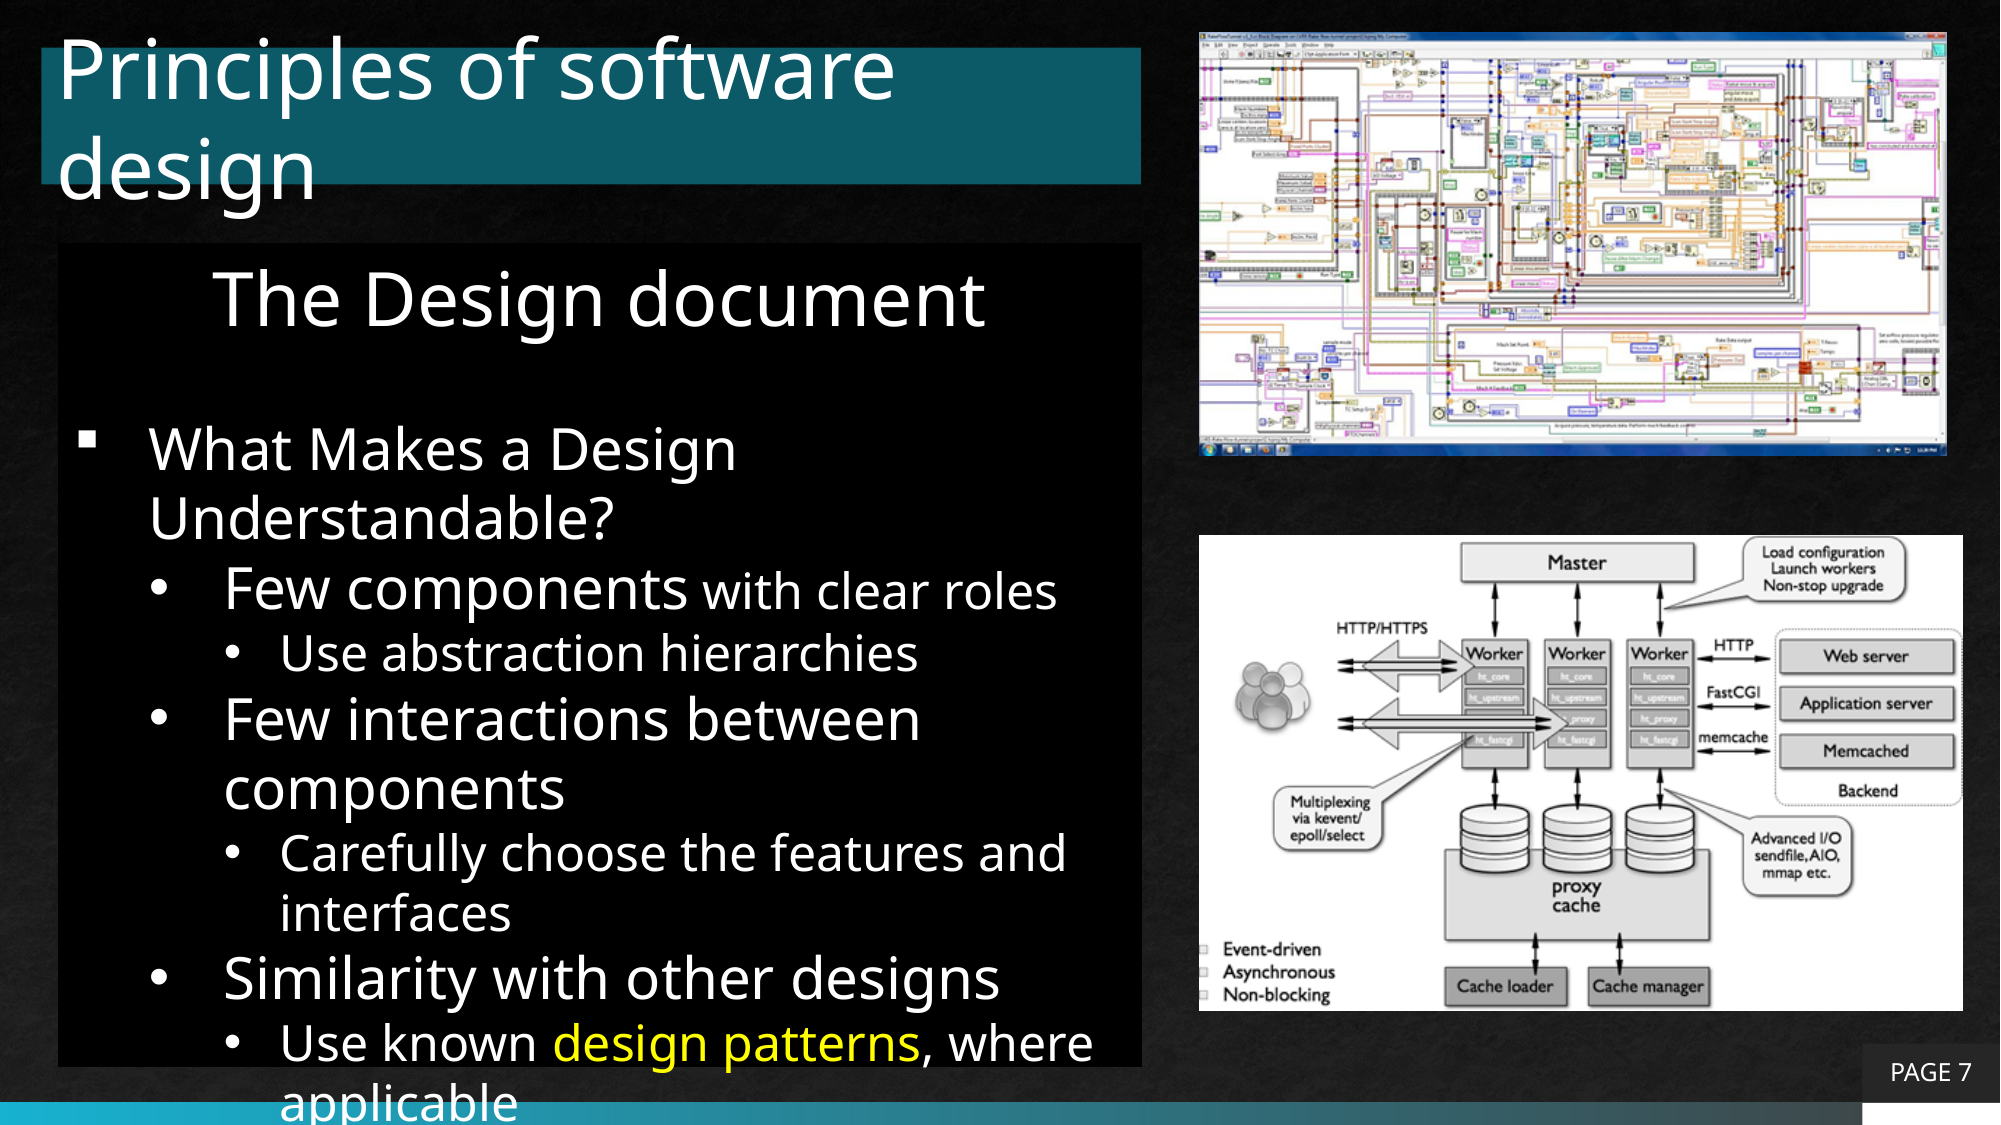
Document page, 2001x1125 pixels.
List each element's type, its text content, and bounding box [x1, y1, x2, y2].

title Principles of software design [41, 47, 1141, 185]
text_box The Design document What Makes a Design Understandable? Few components with clear roles Use abstraction hierarchies Few interactions between components Carefully choose the features and interfaces Similarity with other designs Use known design patterns, where applicable [58, 243, 1142, 1067]
picture [0, 0, 2000, 1103]
slide_number PAGE 7 [1862, 1043, 2000, 1103]
